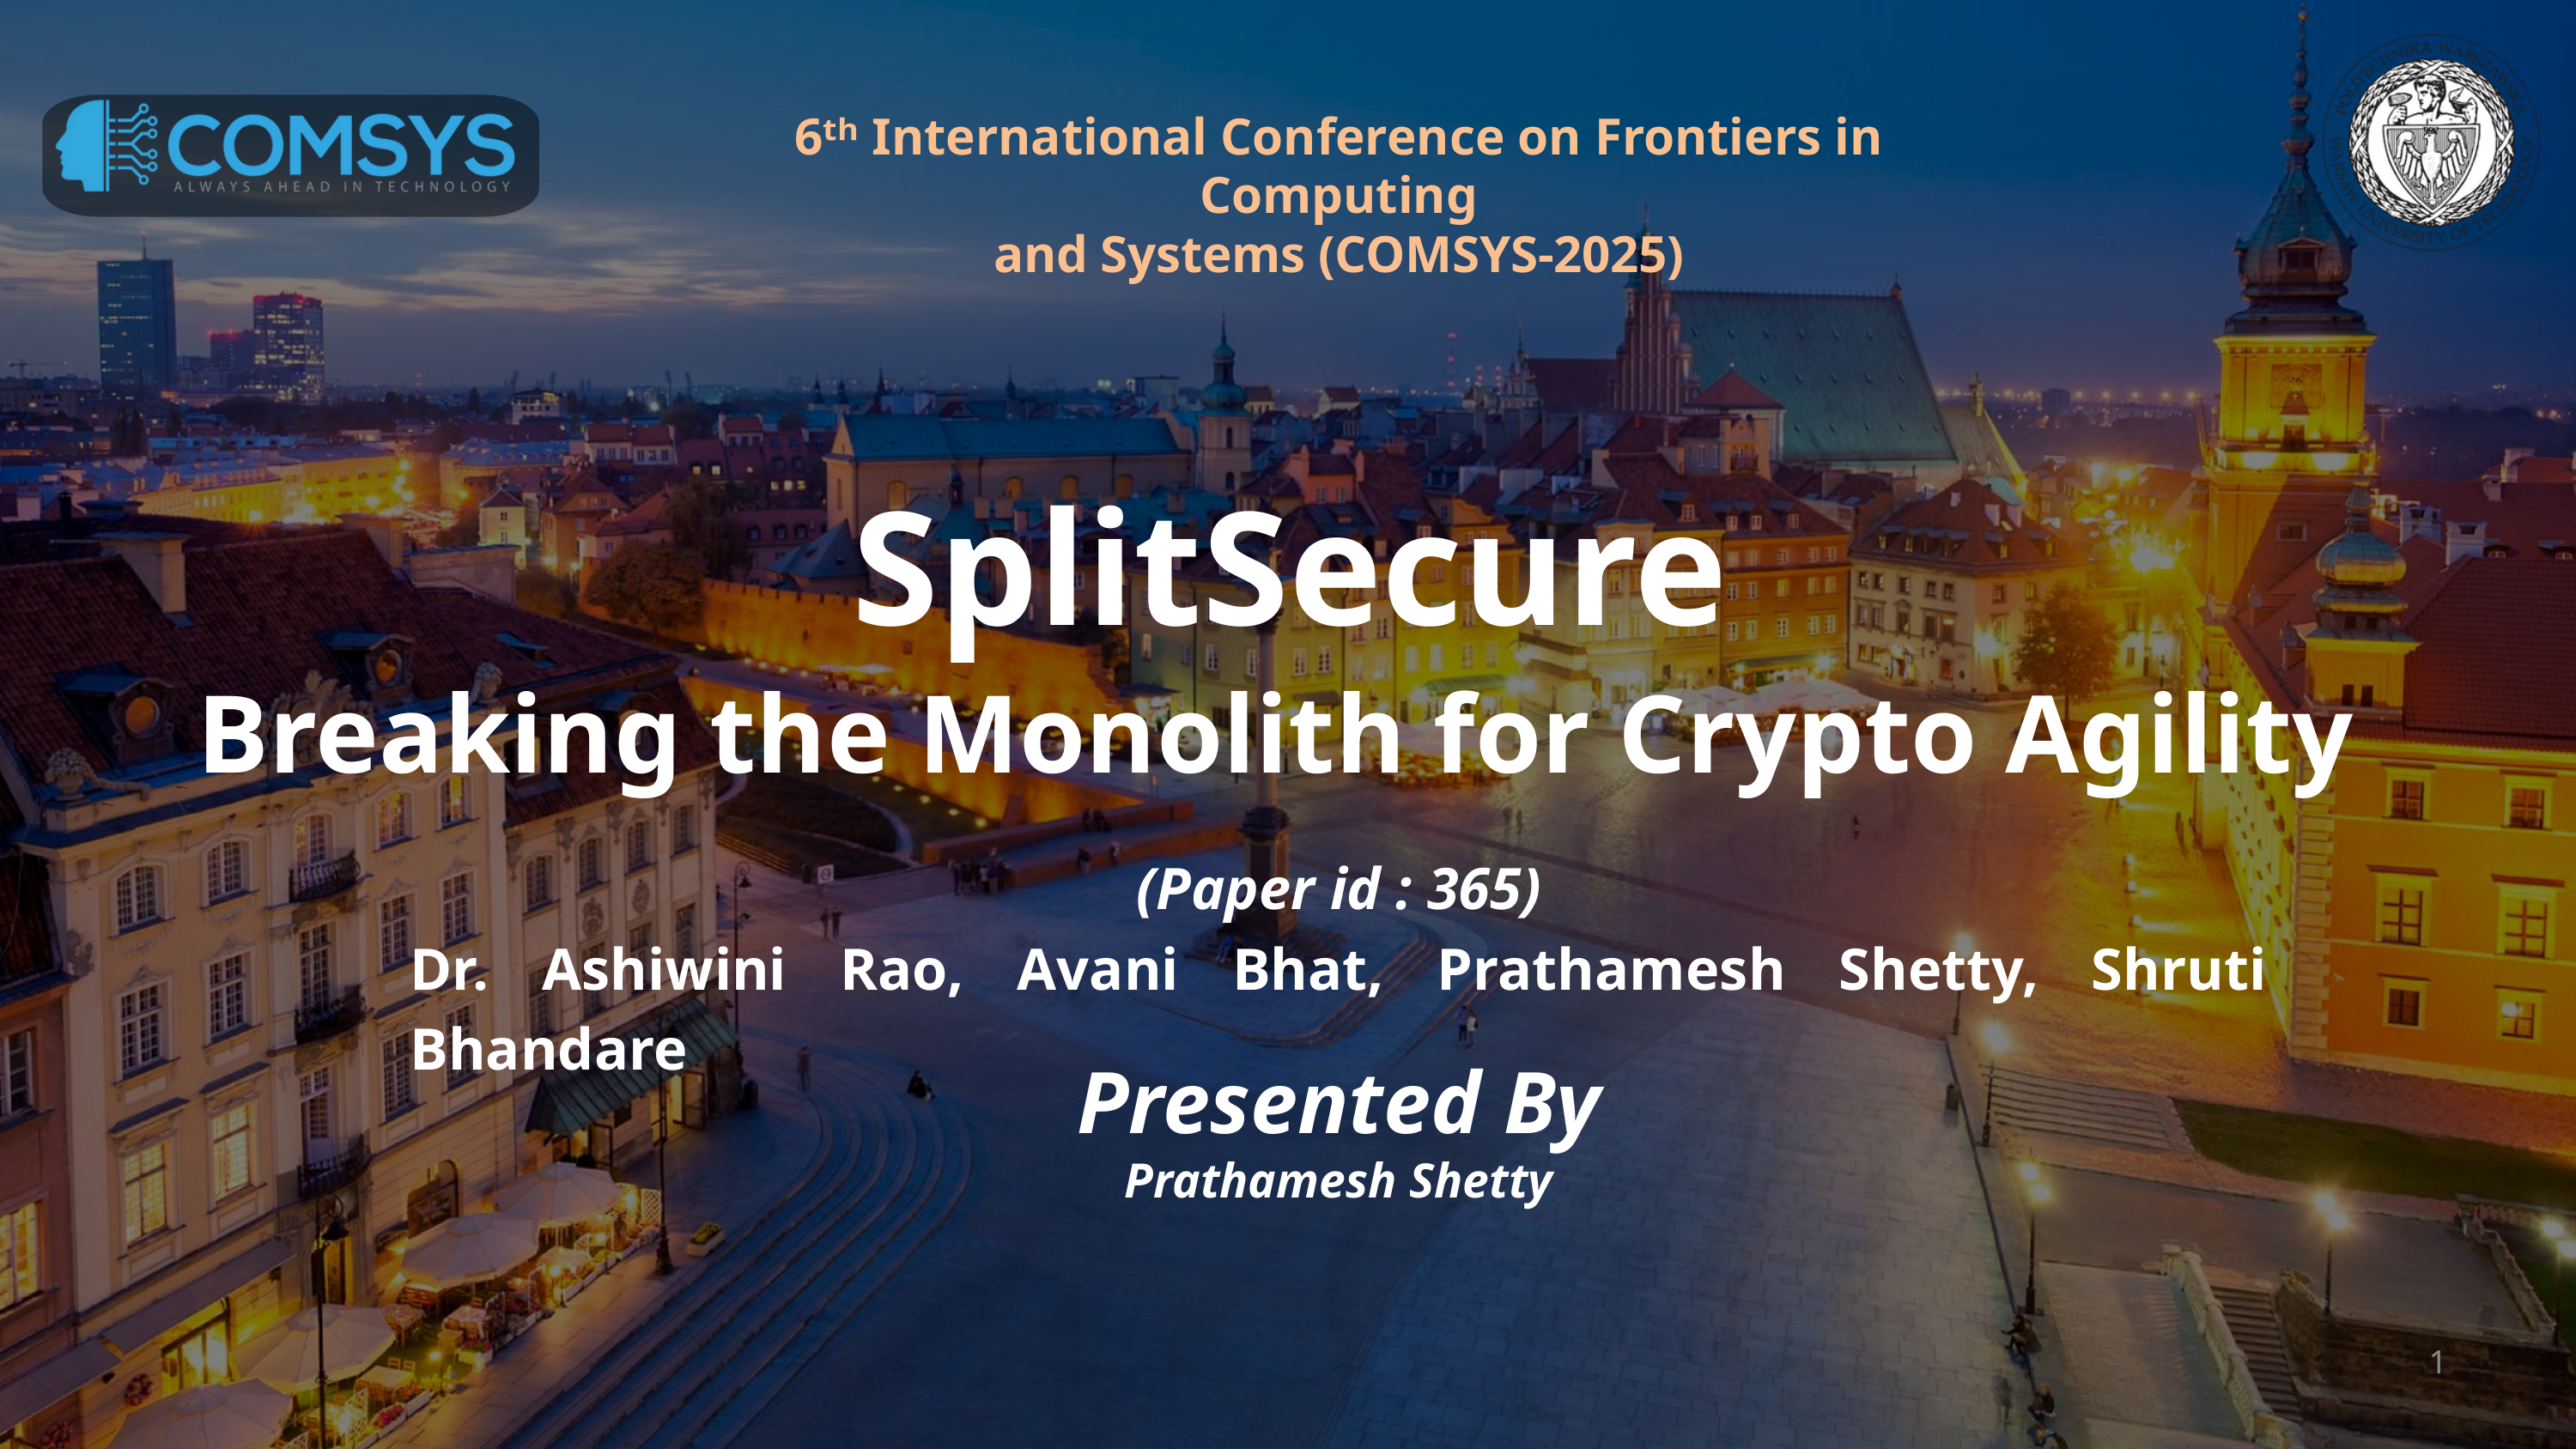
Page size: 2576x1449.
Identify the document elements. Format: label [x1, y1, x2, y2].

text_box [2322, 33, 2541, 252]
text_box [0, 0, 2576, 1449]
text_box [42, 94, 540, 217]
text_box [42, 94, 525, 196]
